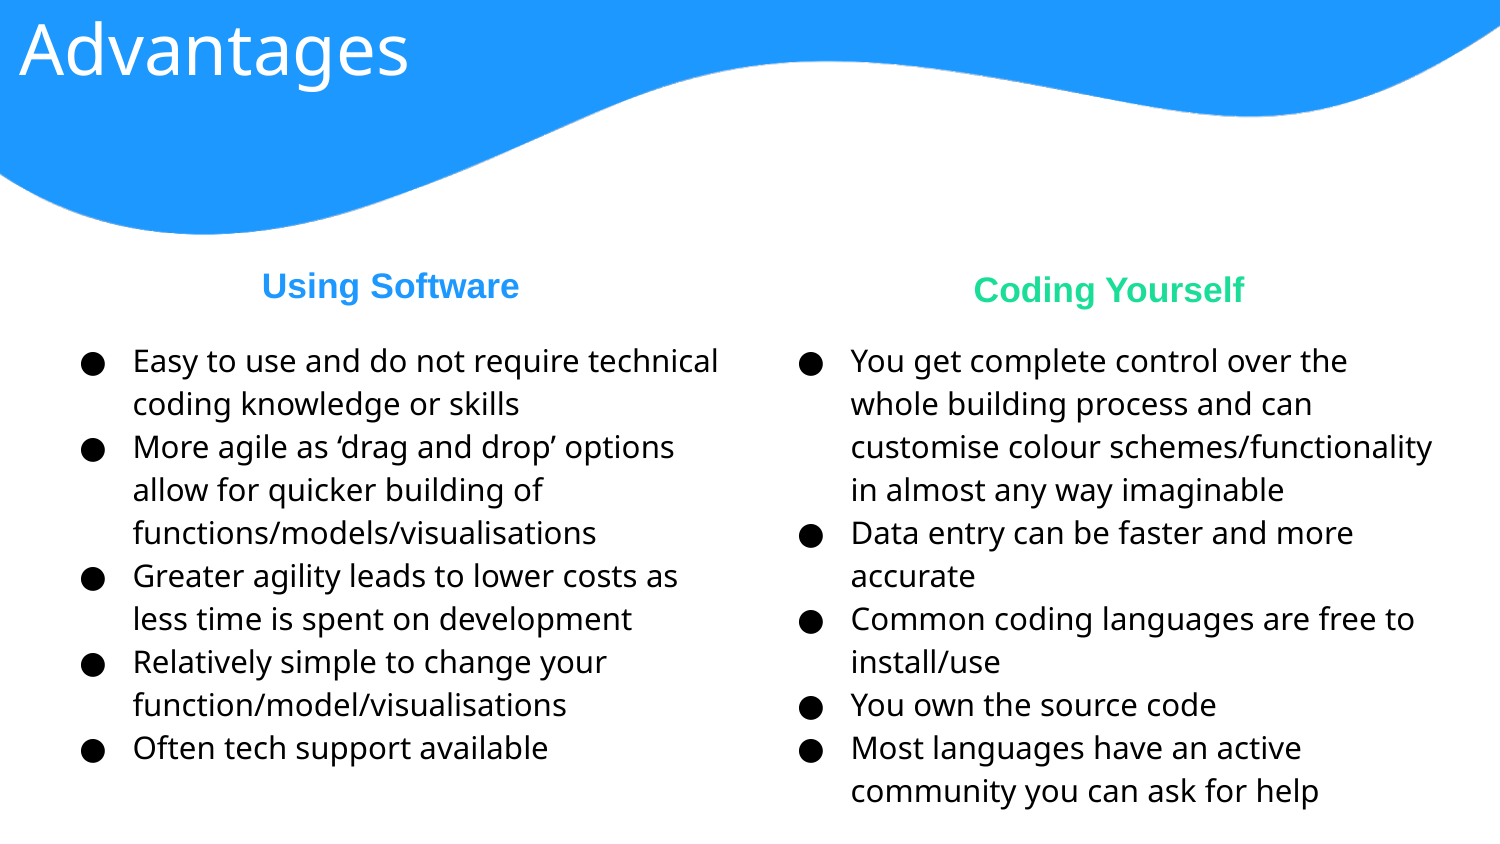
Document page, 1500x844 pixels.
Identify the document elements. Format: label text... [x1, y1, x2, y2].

text_box Using Software [220, 247, 561, 316]
picture [0, 0, 1500, 235]
text_box Advantages [9, 0, 450, 142]
text_box You get complete control over the whole building process and can customise colour schemes/functionality in almost any way imaginable Data entry can be faster and more accurate Common coding languages are free to install/use You own the source code Most languages have an active community you can ask for help [760, 320, 1458, 820]
text_box Coding Yourself [939, 252, 1279, 321]
text_box Easy to use and do not require technical coding knowledge or skills More agile as ‘drag and drop’ options allow for quicker building of functions/models/visualisations Greater agility leads to lower costs as less time is spent on development Relatively simple to change your function/model/visualisations Often tech support available [42, 320, 740, 820]
